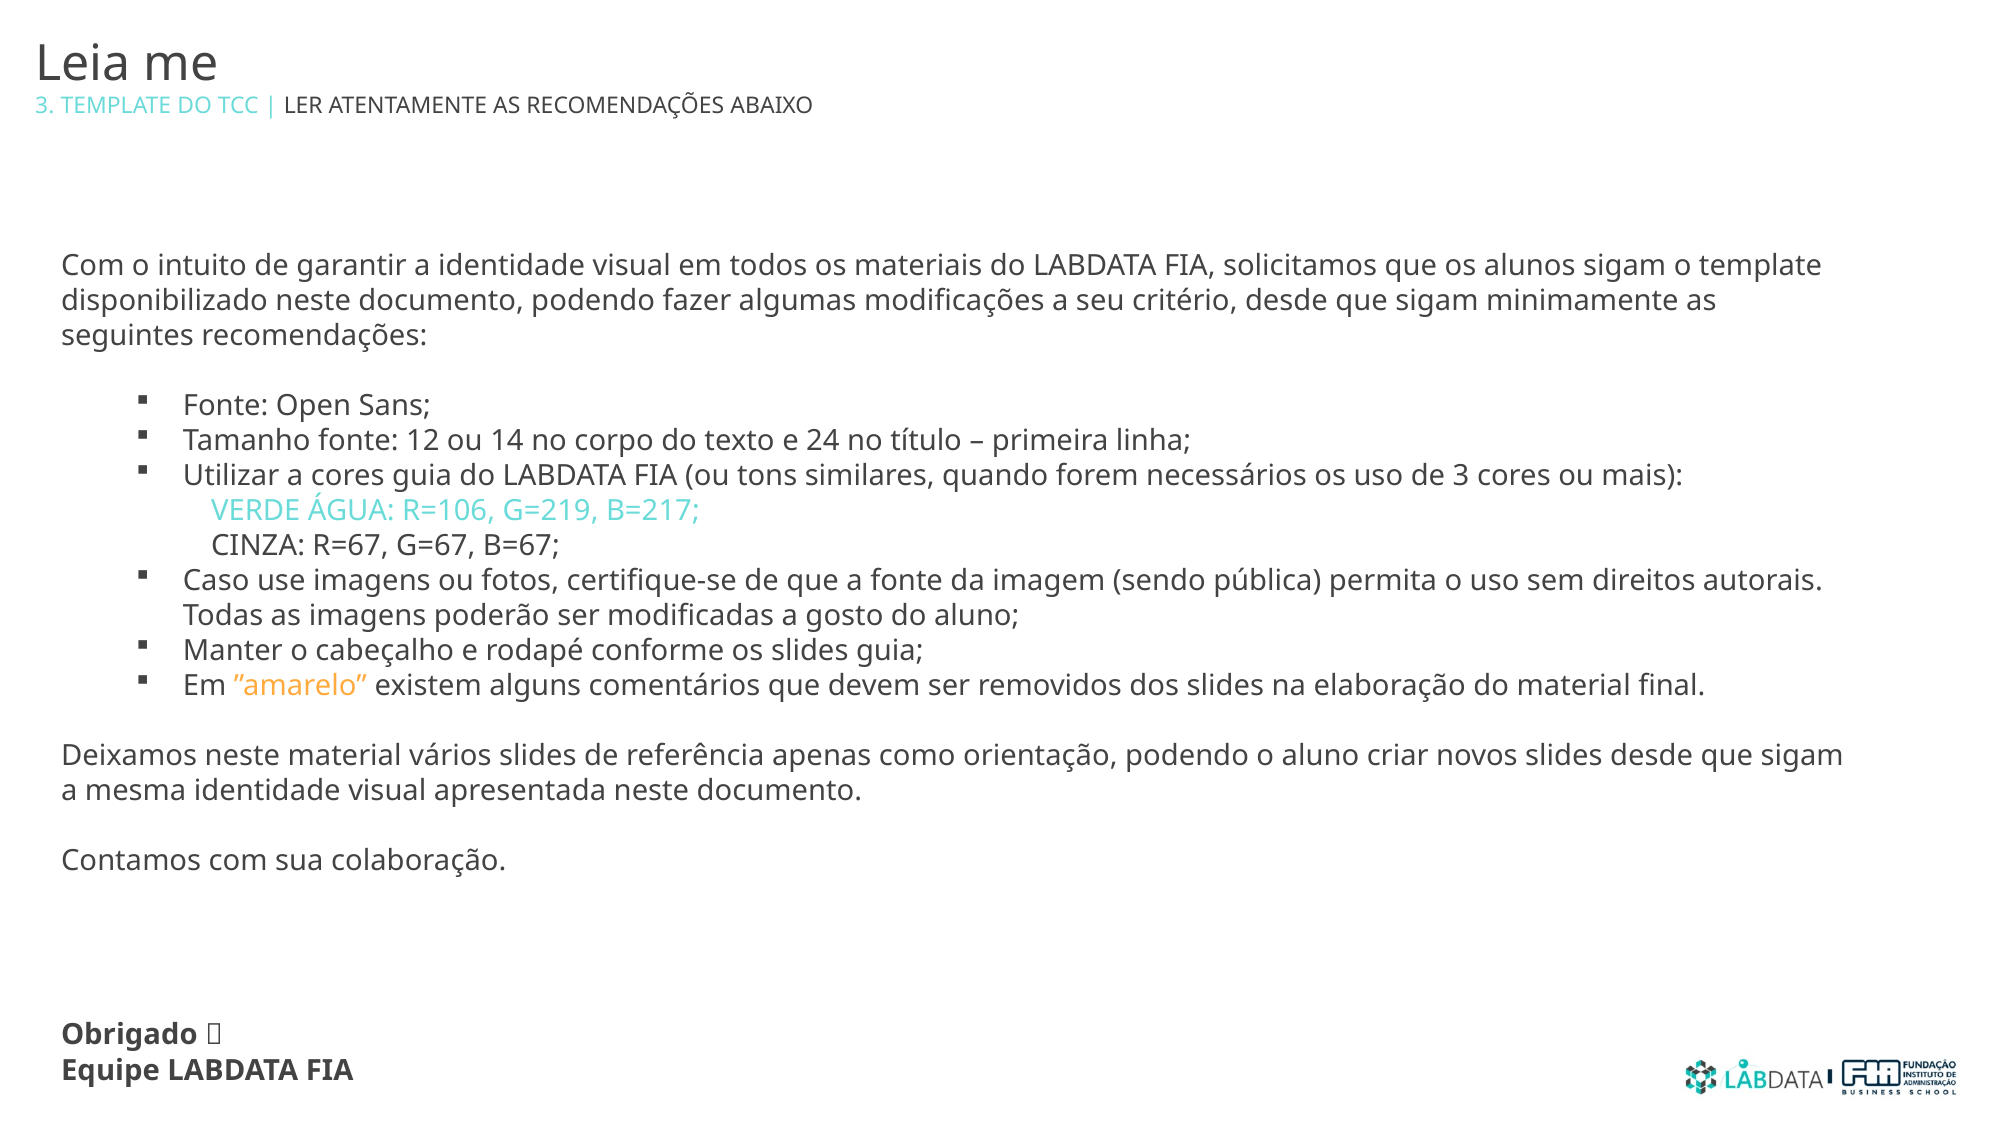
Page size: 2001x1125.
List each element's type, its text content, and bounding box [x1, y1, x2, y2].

text_box Com o intuito de garantir a identidade visual em todos os materiais do LABDATA FIA, solicitamos que os alunos sigam o template disponibilizado neste documento, podendo fazer algumas modificações a seu critério, desde que sigam minimamente as seguintes recomendações: Fonte: Open Sans; Tamanho fonte: 12 ou 14 no corpo do texto e 24 no título – primeira linha; Utilizar a cores guia do LABDATA FIA (ou tons similares, quando forem necessários os uso de 3 cores ou mais): VERDE ÁGUA: R=106, G=219, B=217; CINZA: R=67, G=67, B=67; Caso use imagens ou fotos, certifique-se de que a fonte da imagem (sendo pública) permita o uso sem direitos autorais. Todas as imagens poderão ser modificadas a gosto do aluno; Manter o cabeçalho e rodapé conforme os slides guia; Em ”amarelo” existem alguns comentários que devem ser removidos dos slides na elaboração do material final. Deixamos neste material vários slides de referência apenas como orientação, podendo o aluno criar novos slides desde que sigam a mesma identidade visual apresentada neste documento. Contamos com sua colaboração. Obrigado  Equipe LABDATA FIA [46, 239, 1872, 1094]
text_box Leia me 3. TEMPLATE DO TCC | LER ATENTAMENTE AS RECOMENDAÇÕES ABAIXO [20, 15, 1107, 133]
picture [1681, 1047, 1963, 1103]
